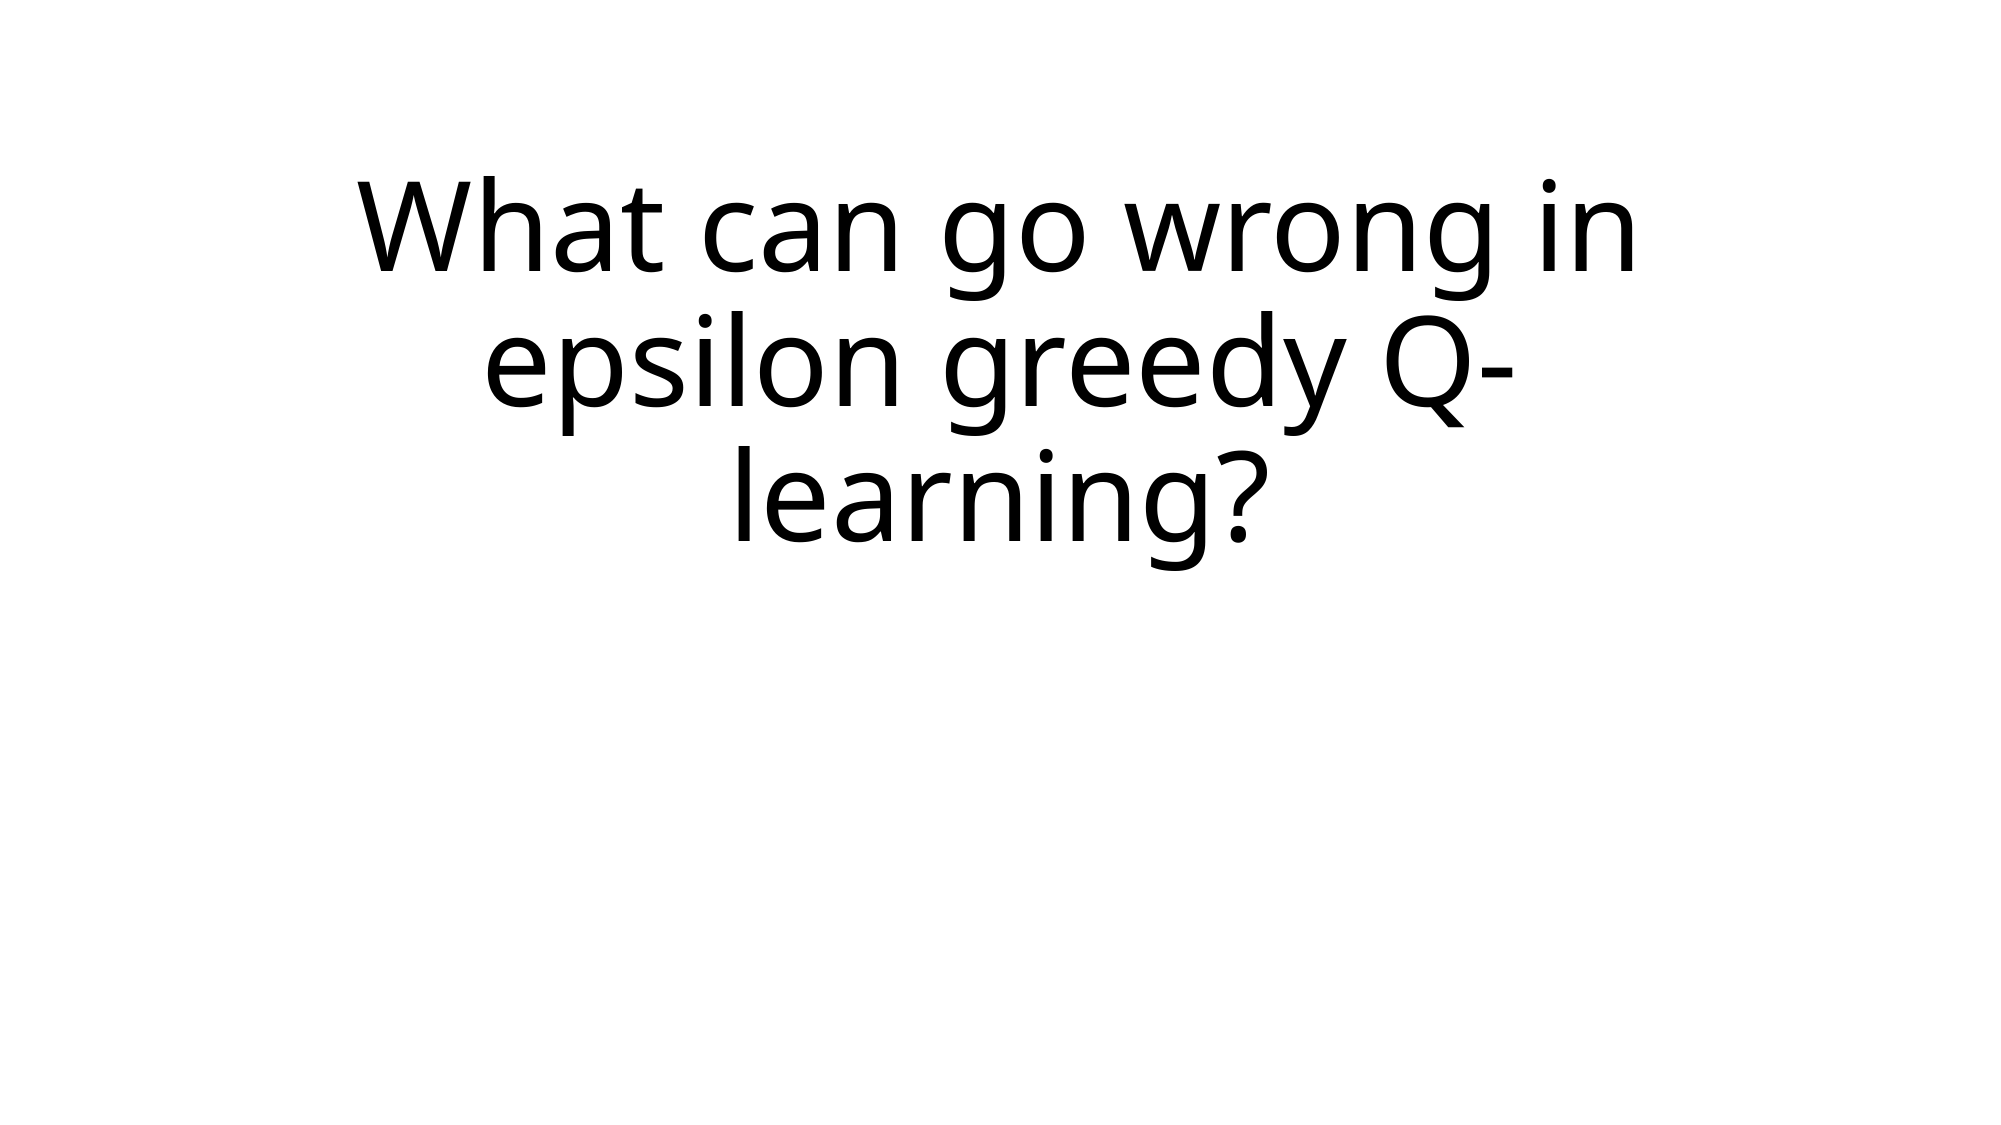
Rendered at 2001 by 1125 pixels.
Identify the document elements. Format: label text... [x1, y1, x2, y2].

title What can go wrong in epsilon greedy Q-learning? [249, 184, 1750, 576]
